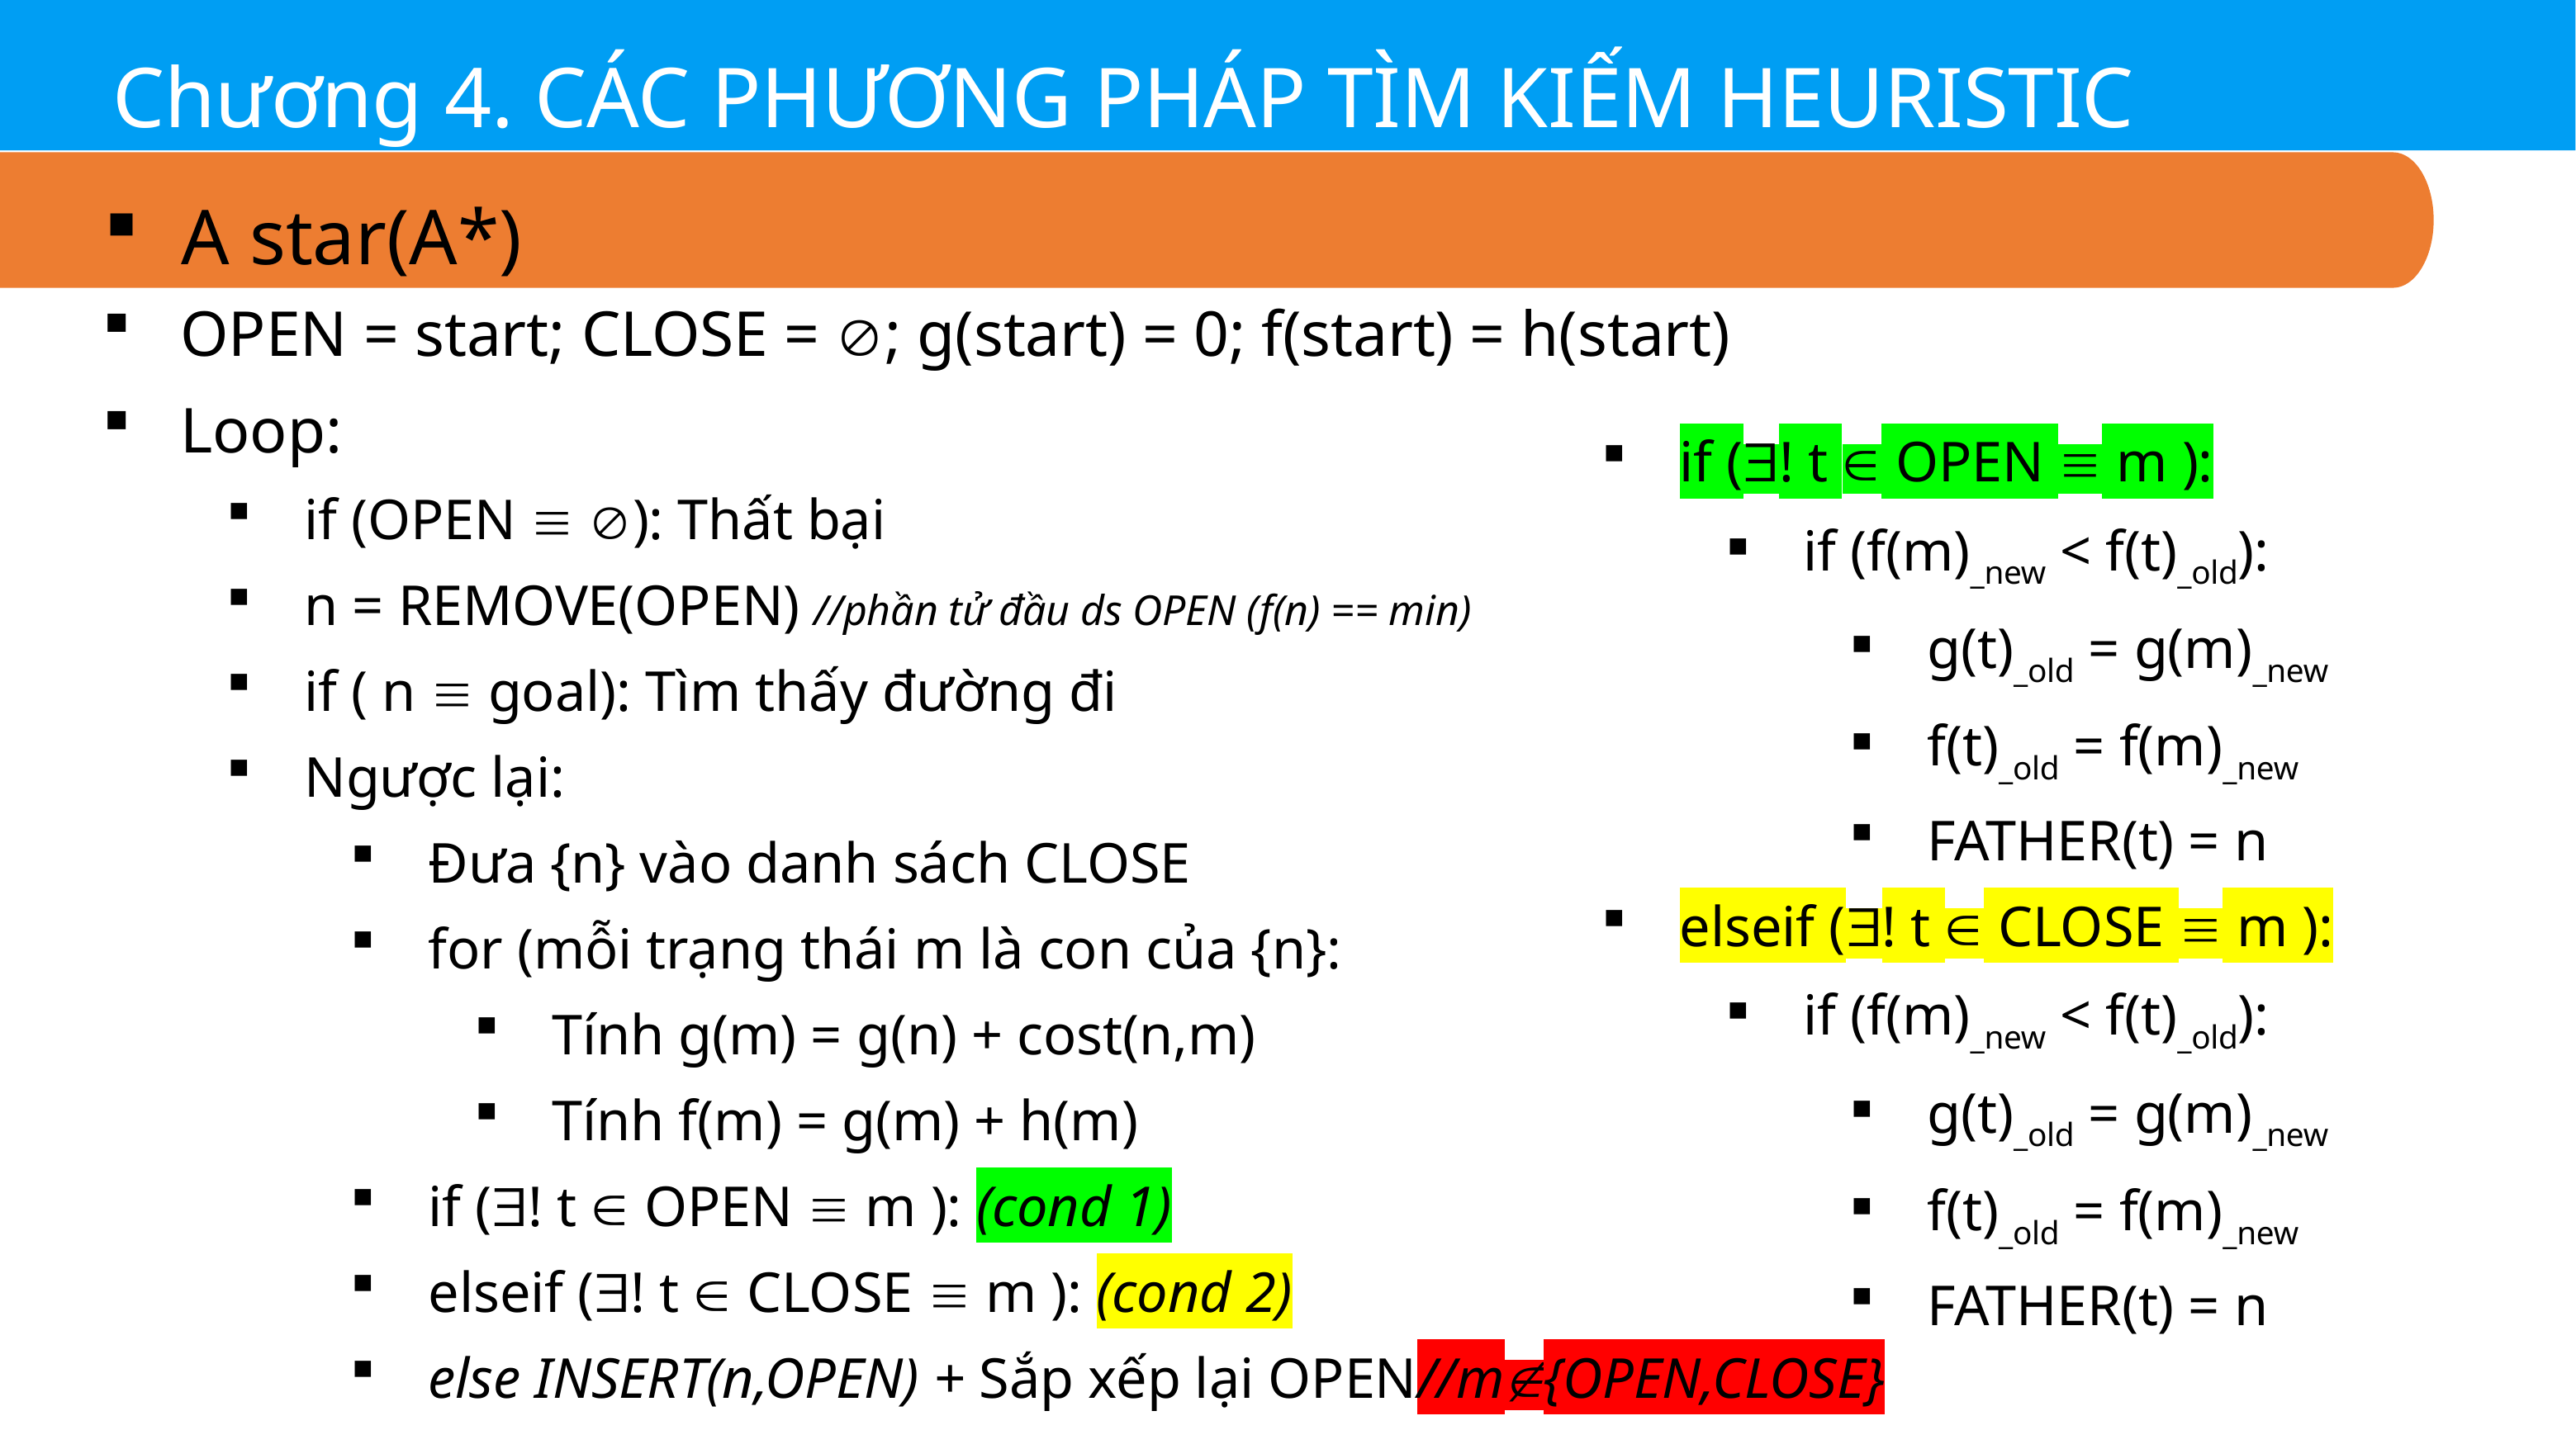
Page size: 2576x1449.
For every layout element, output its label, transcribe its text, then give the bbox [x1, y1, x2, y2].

text_box [0, 150, 2413, 290]
text_box [2393, 280, 2414, 290]
text_box [0, 0, 2576, 151]
text_box if (! t  OPEN  m ): if (f(m)_new < f(t)_old): g(t)_old = g(m)_new f(t)_old = f(m)_new FATHER(t) = n elseif (! t  CLOSE  m ): if (f(m)_new < f(t)_old): g(t)_old = g(m)_new f(t)_old = f(m)_new FATHER(t) = n [1352, 405, 2537, 1337]
text_box OPEN = start; CLOSE = ; g(start) = 0; f(start) = h(start) Loop: if (OPEN  ): Thất bại n = REMOVE(OPEN) //phần tử đầu ds OPEN (f(n) == min) if ( n  goal): Tìm thấy đường đi Ngược lại: Đưa {n} vào danh sách CLOSE for (mỗi trạng thái m là con của {n}: Tính g(m) = g(n) + cost(n,m) Tính f(m) = g(m) + h(m) if (! t  OPEN  m ): (cond 1) elseif (! t  CLOSE  m ): (cond 2) else INSERT(n,OPEN) + Sắp xếp lại OPEN//m{OPEN,CLOSE} [101, 270, 2393, 1409]
text_box Chương 4. CÁC PHƯƠNG PHÁP TÌM KIẾM HEURISTIC [111, 43, 2434, 144]
text_box A star(A*) [102, 159, 2434, 280]
